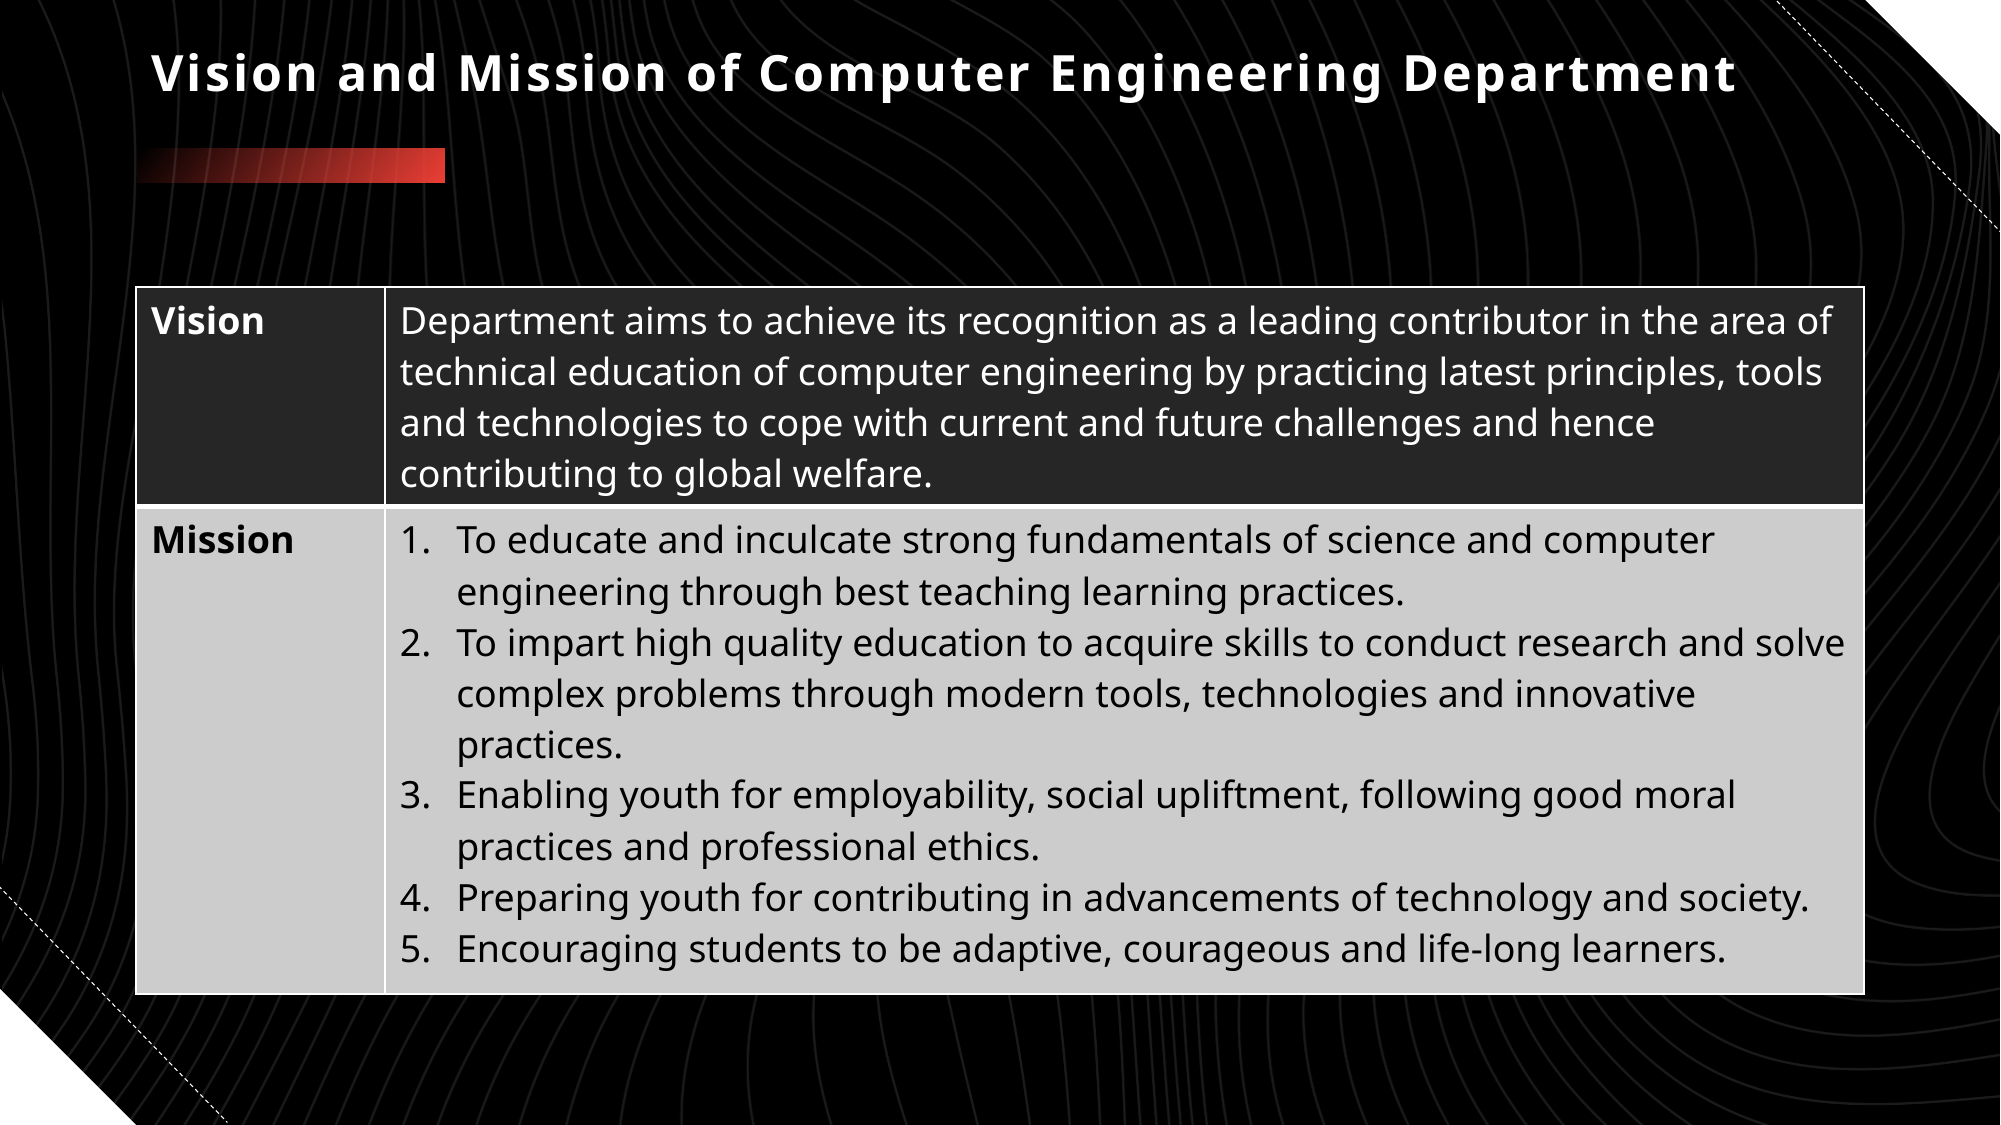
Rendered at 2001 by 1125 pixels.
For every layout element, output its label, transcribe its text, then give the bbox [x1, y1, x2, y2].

table_cell To educate and inculcate strong fundamentals of science and computer engineering through best teaching learning practices. To impart high quality education to acquire skills to conduct research and solve complex problems through modern tools, technologies and innovative practices. Enabling youth for employability, social upliftment, following good moral practices and professional ethics. Preparing youth for contributing in advancements of technology and society. Encouraging students to be adaptive, courageous and life-long learners. [386, 509, 1863, 993]
table_cell Mission [137, 509, 384, 993]
title Vision and Mission of Computer Engineering Department [136, 27, 1863, 124]
table_header Vision [137, 288, 384, 504]
table_header Department aims to achieve its recognition as a leading contributor in the area of technical education of computer engineering by practicing latest principles, tools and technologies to cope with current and future challenges and hence contributing to global welfare. [386, 288, 1863, 504]
